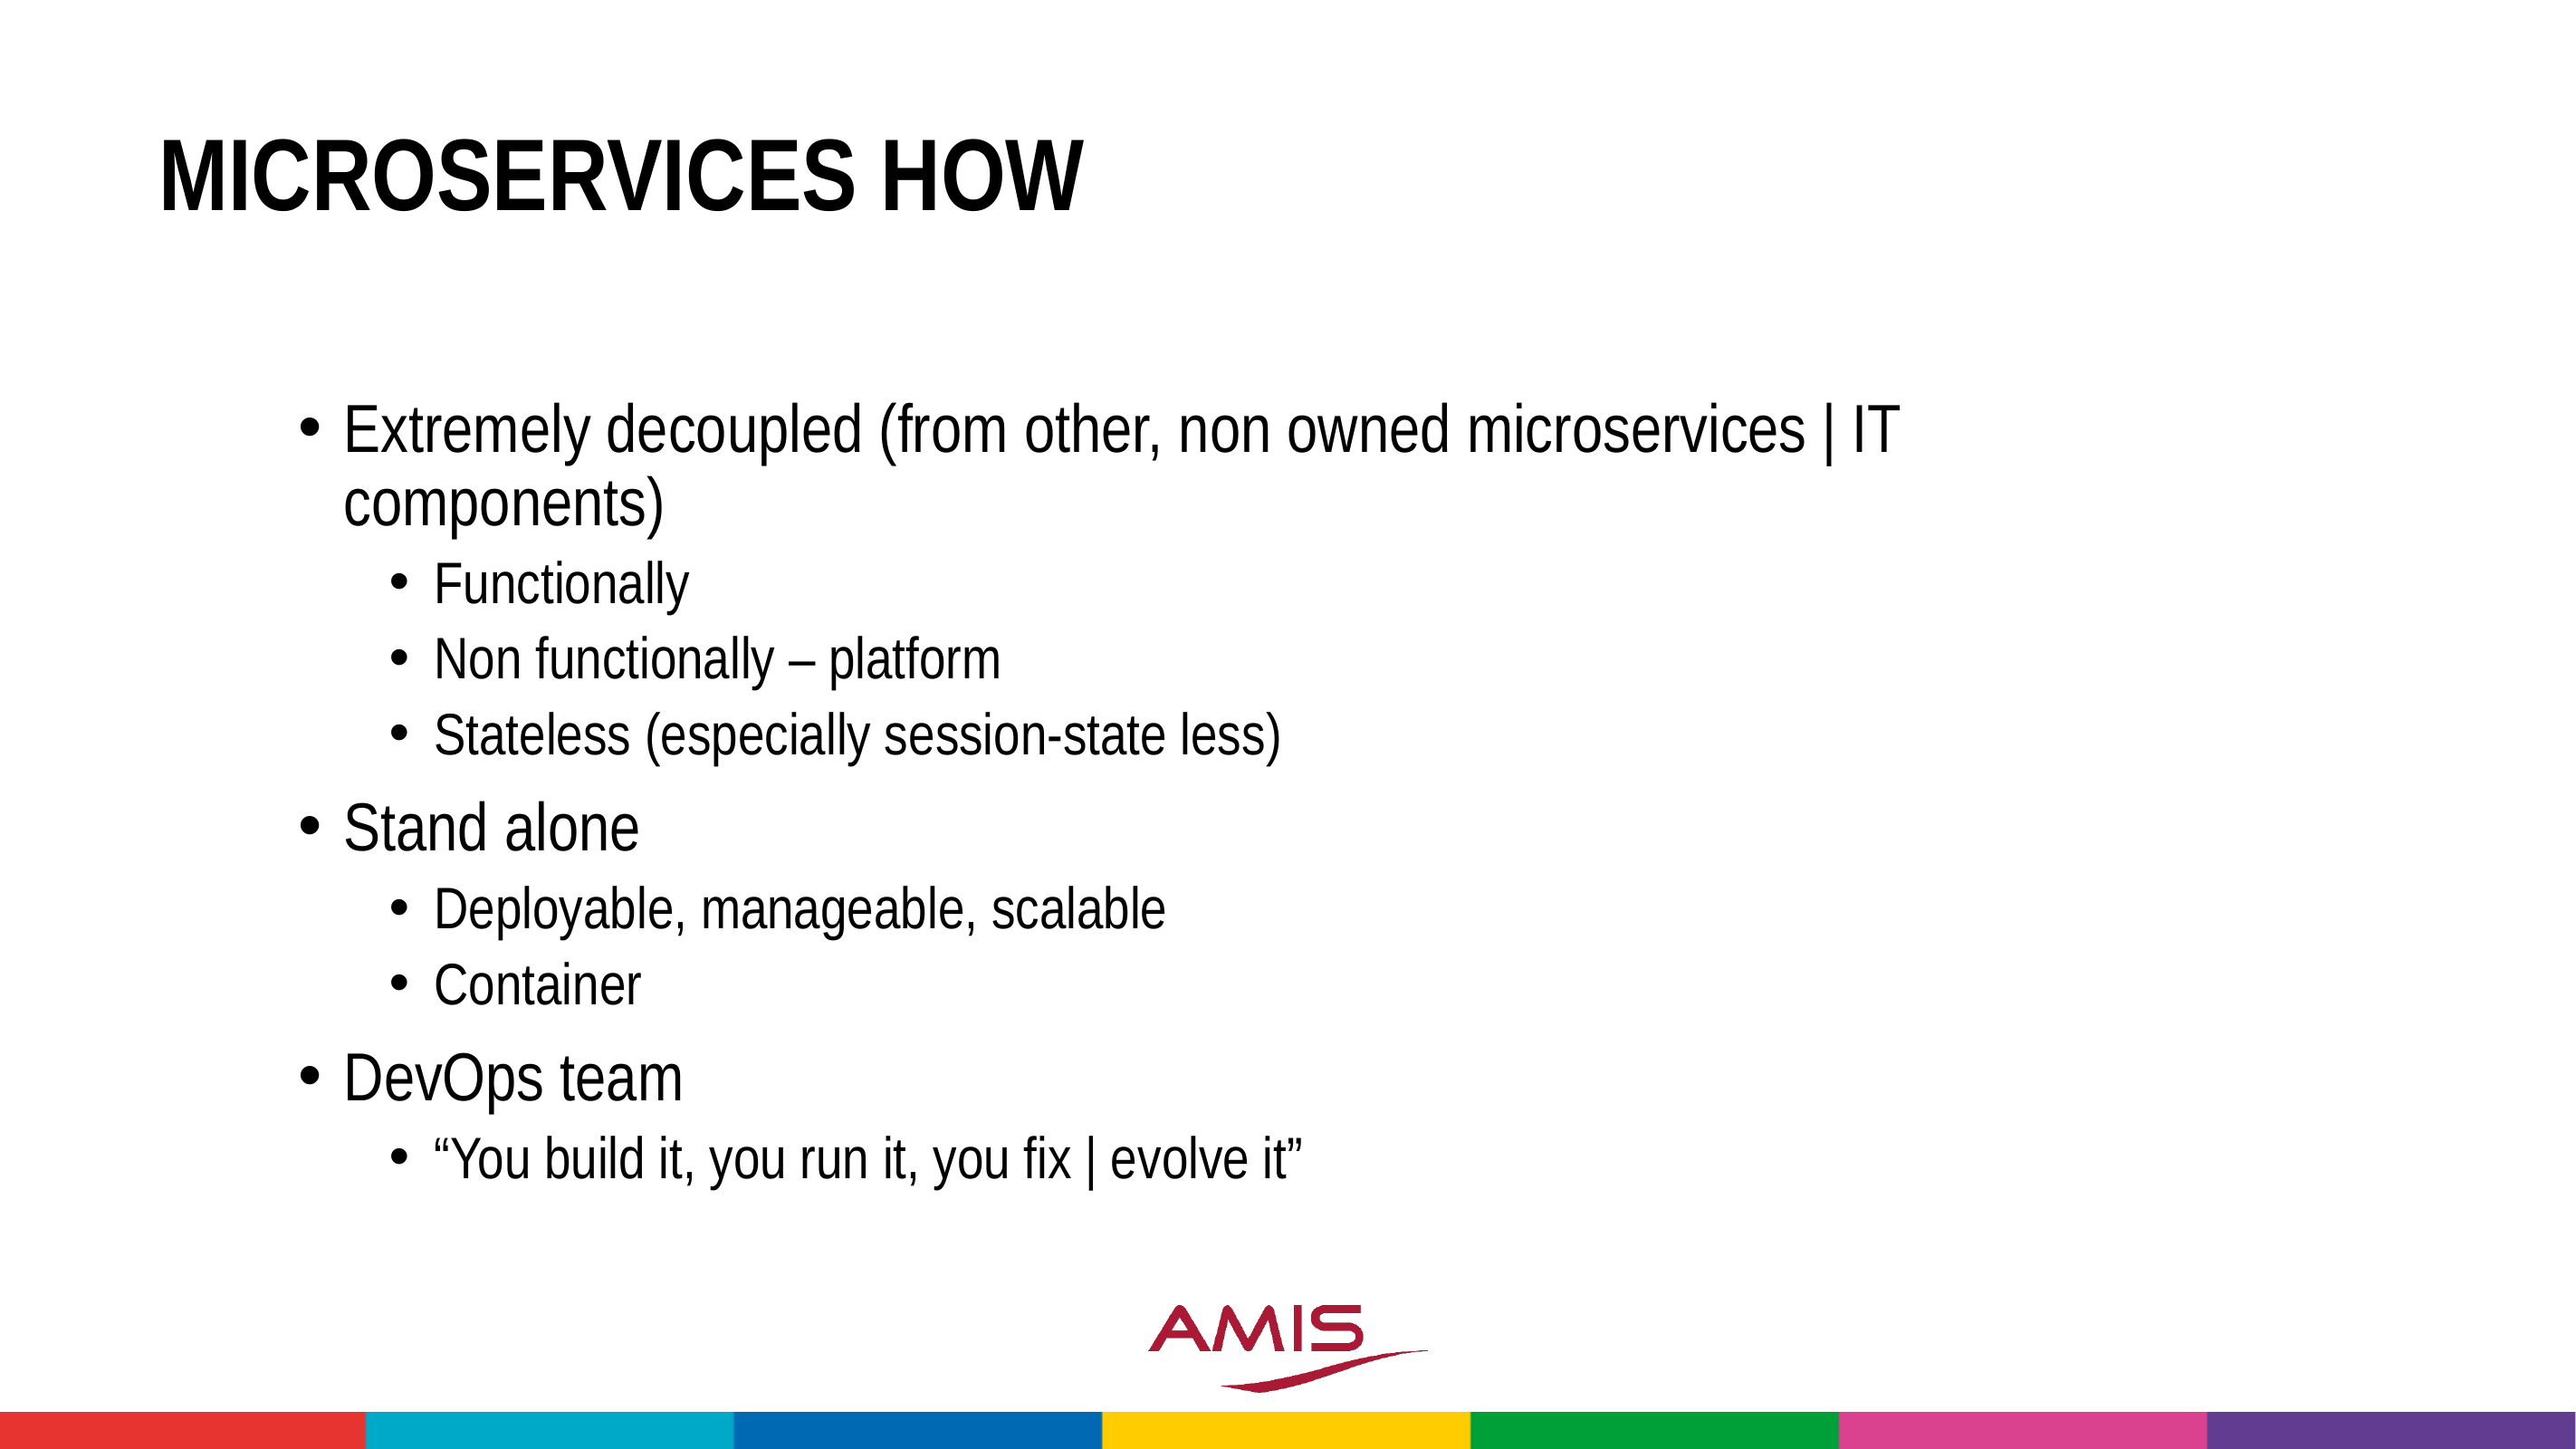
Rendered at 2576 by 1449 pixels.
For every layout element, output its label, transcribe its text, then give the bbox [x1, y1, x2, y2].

list Extremely decoupled (from other, non owned microservices | IT components) Functionally Non functionally – platform Stateless (especially session-state less) Stand alone Deployable, manageable, scalable Container DevOps team “You build it, you run it, you fix | evolve it” [284, 387, 2059, 1238]
title Microservices how [145, 125, 2059, 326]
picture [735, 1412, 2576, 1449]
picture [1148, 1305, 1428, 1393]
picture [0, 1412, 733, 1449]
